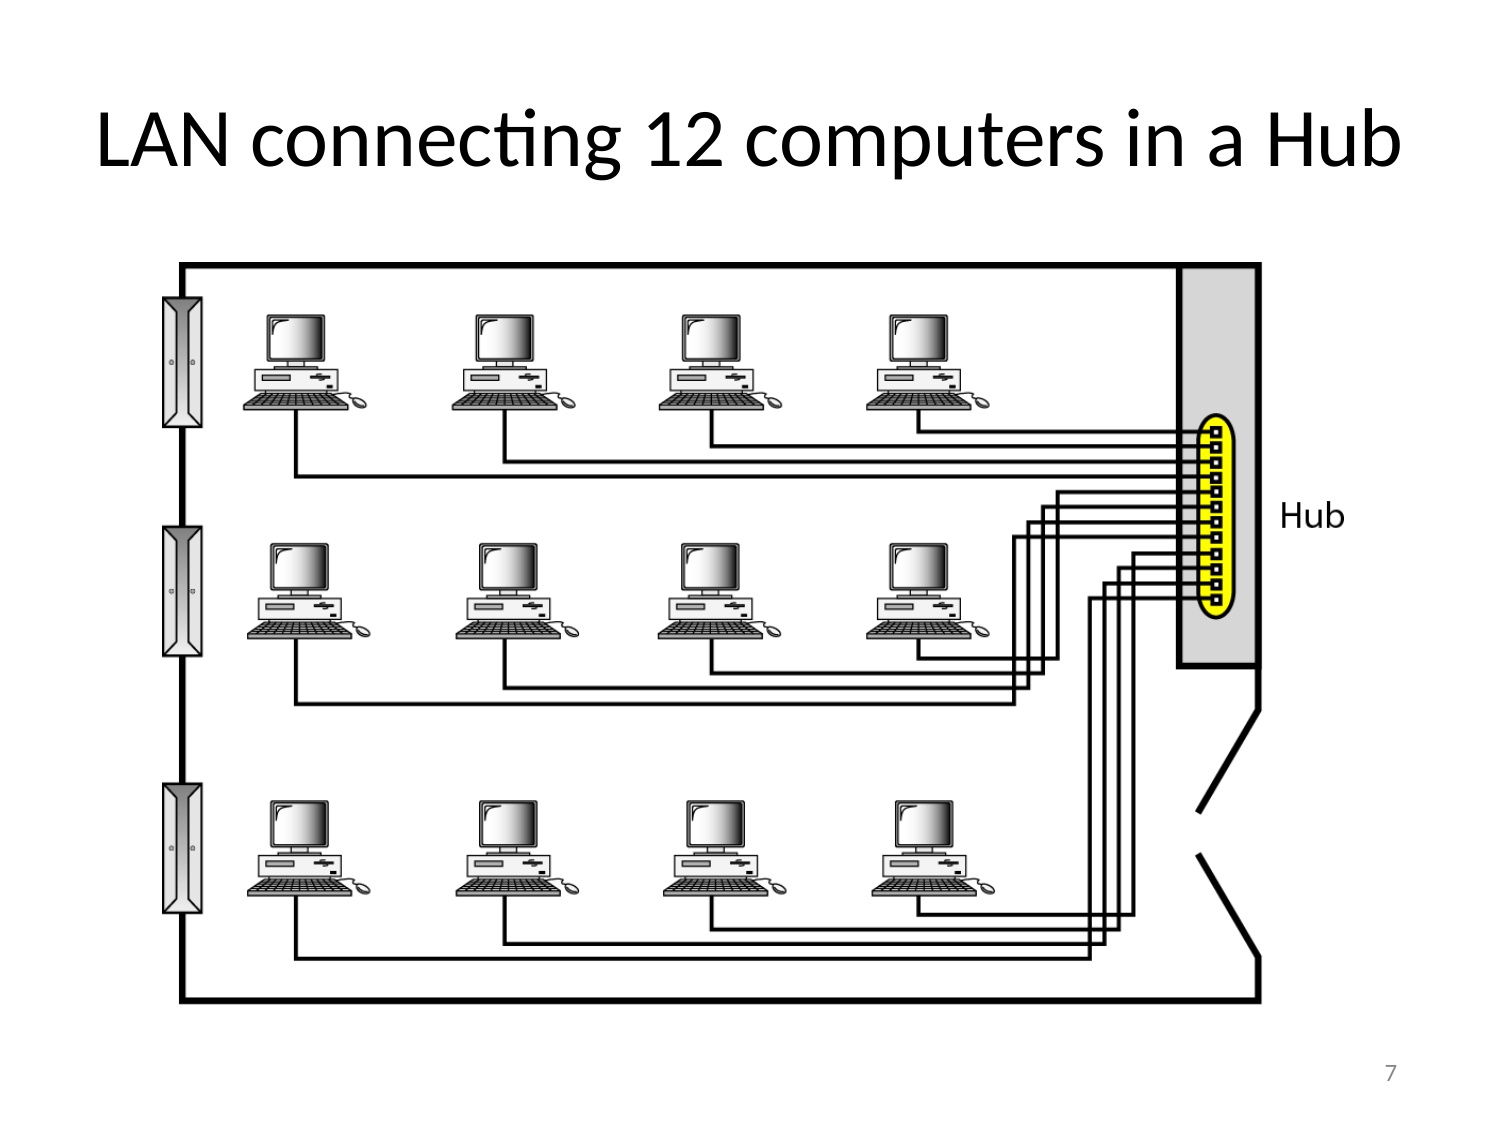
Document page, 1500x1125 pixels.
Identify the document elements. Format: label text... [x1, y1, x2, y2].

slide_number 7 [1382, 1060, 1419, 1125]
title LAN connecting 12 computers in a Hub [92, 0, 1408, 272]
picture [162, 262, 1344, 1006]
